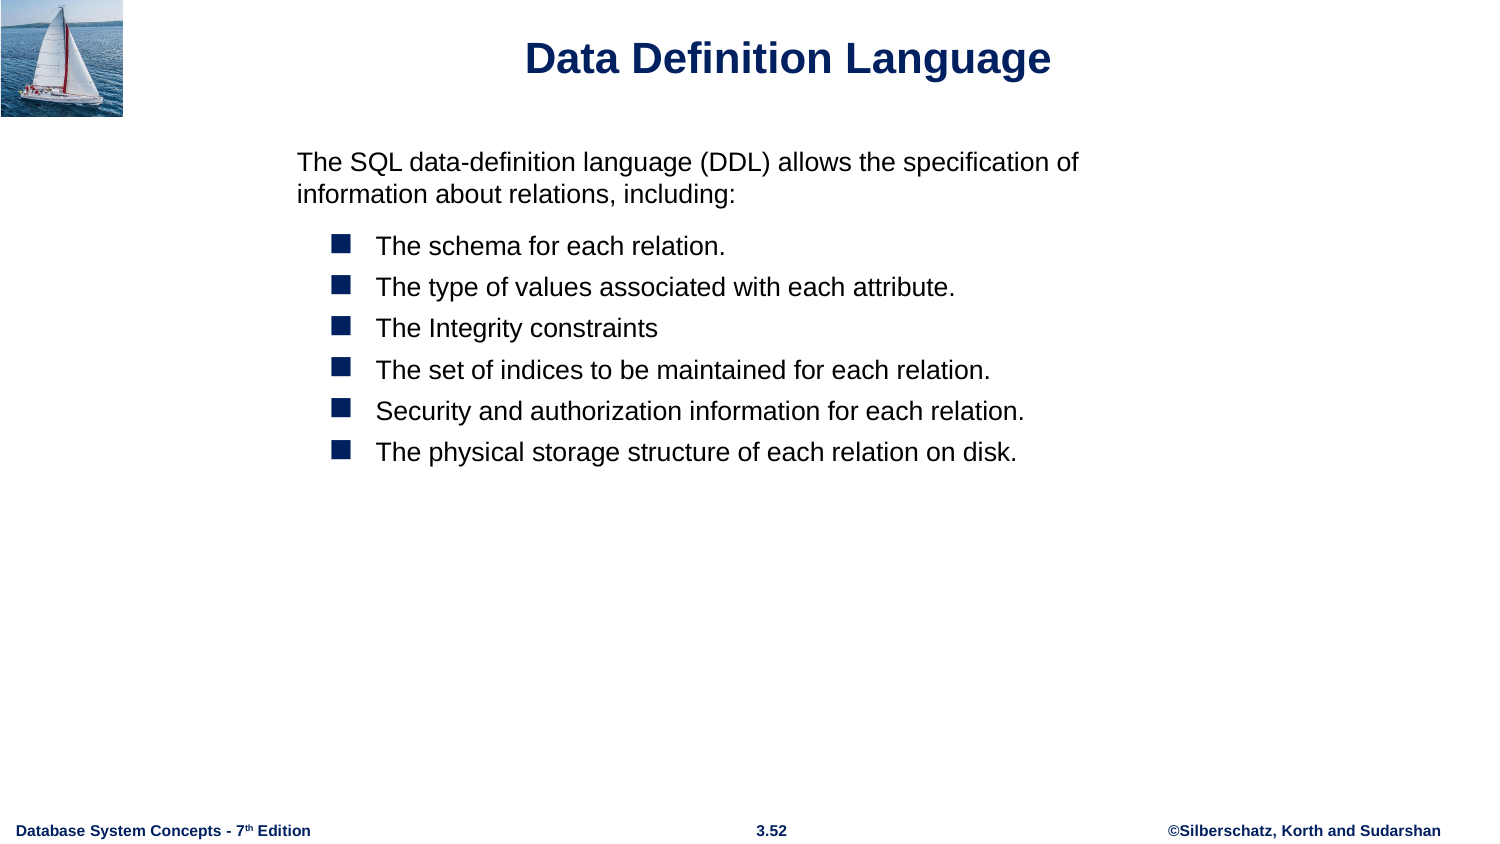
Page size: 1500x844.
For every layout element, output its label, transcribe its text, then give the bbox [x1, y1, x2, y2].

text_box The SQL data-definition language (DDL) allows the specification of information about relations, including: [282, 137, 1219, 216]
title Data Definition Language [125, 14, 1452, 90]
picture [0, 0, 123, 117]
list The schema for each relation. The type of values associated with each attribute. The Integrity constraints The set of indices to be maintained for each relation. Security and authorization information for each relation. The physical storage structure of each relation on disk. [318, 221, 1185, 537]
